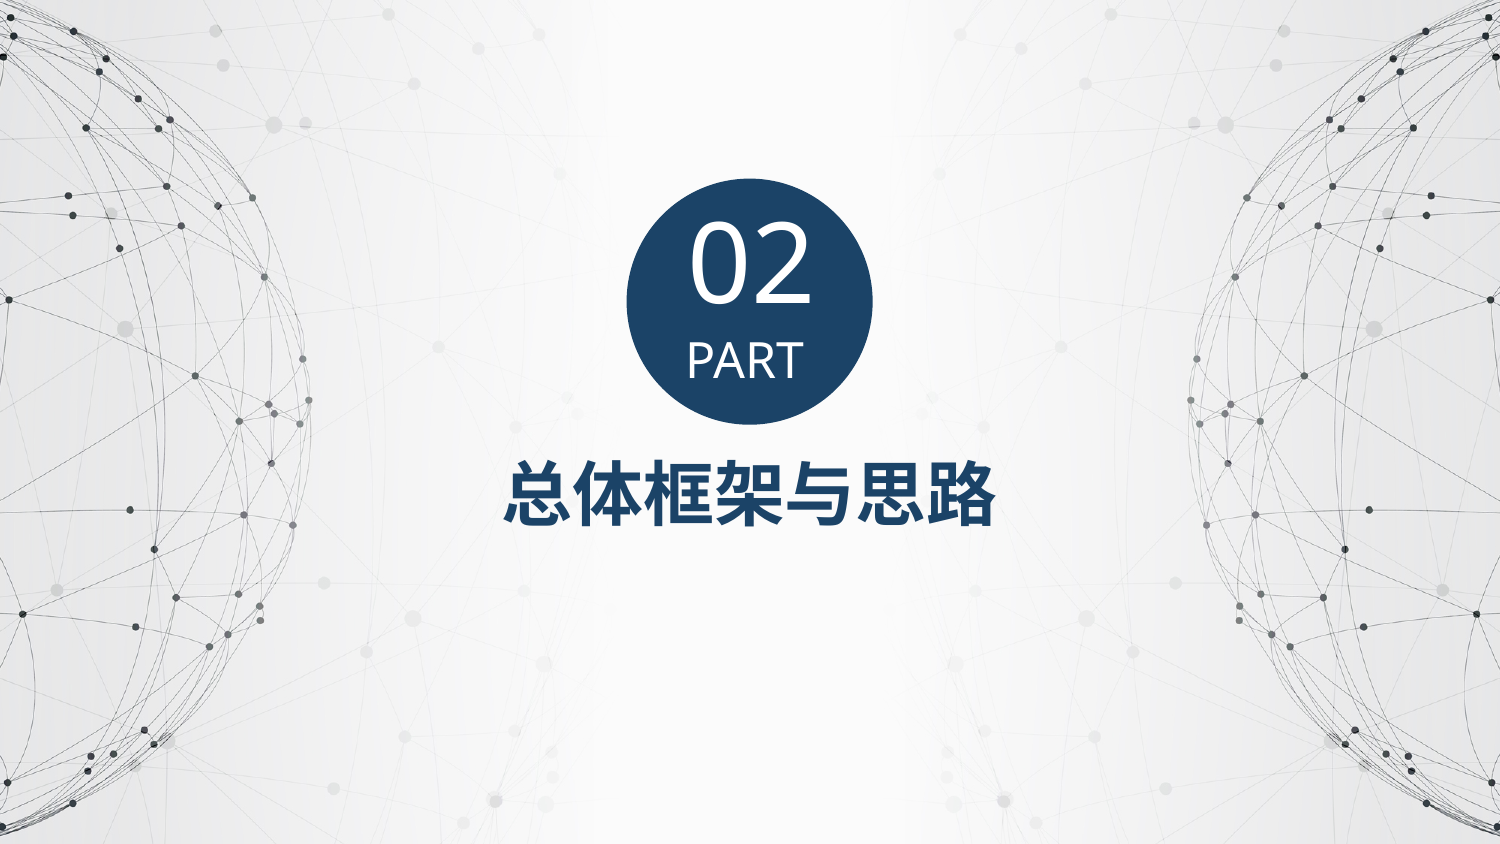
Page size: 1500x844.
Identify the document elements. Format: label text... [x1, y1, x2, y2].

text_box 总体框架与思路 [407, 444, 1092, 541]
text_box 02 PART [609, 258, 894, 395]
text_box [633, 177, 866, 258]
picture [0, 0, 1500, 844]
text_box [667, 395, 832, 426]
